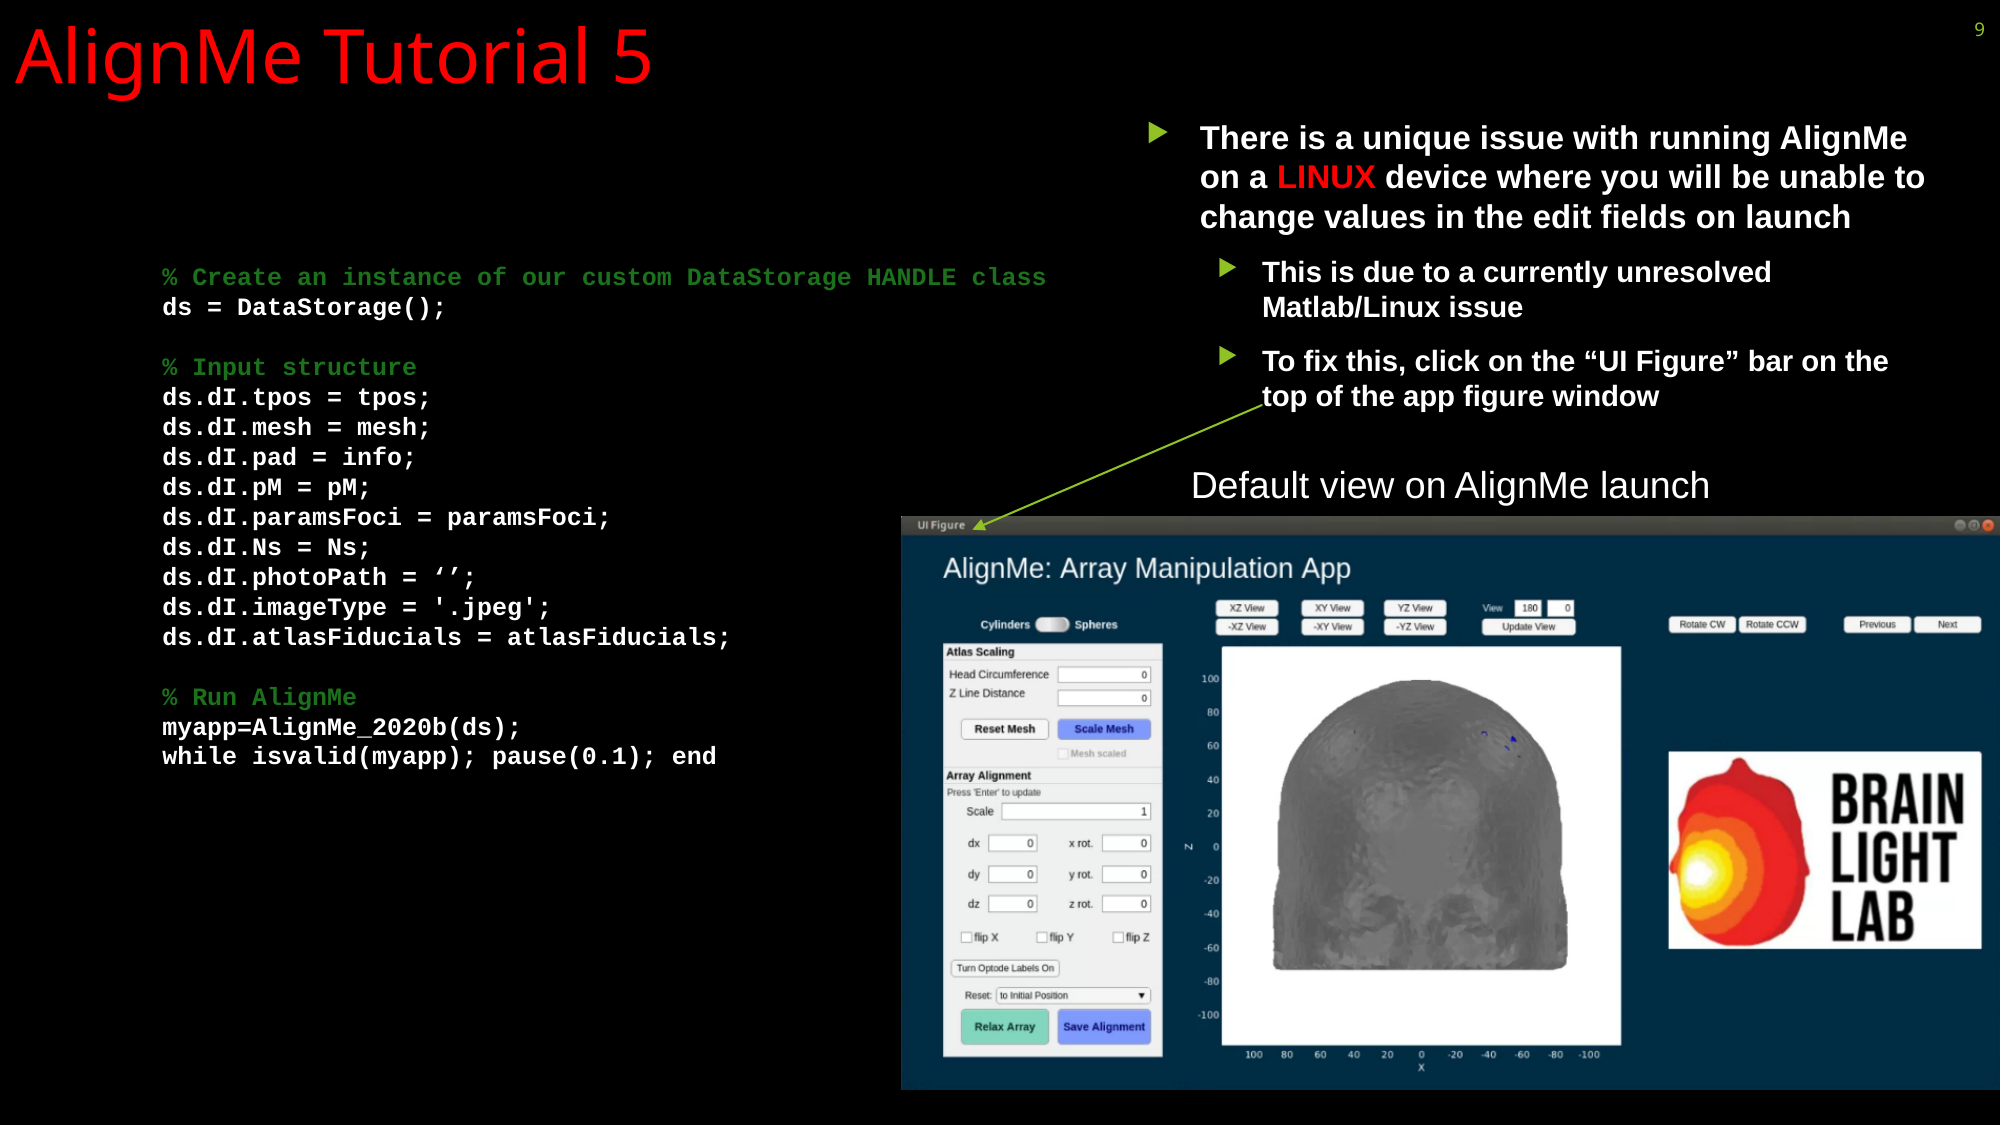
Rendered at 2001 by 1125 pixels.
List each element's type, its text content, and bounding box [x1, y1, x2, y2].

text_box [971, 404, 1263, 531]
text_box Default view on AlignMe launch [1268, 453, 1726, 514]
title AlignMe Tutorial 5 [0, 0, 1872, 218]
list % Create an instance of our custom DataStorage HANDLE class ds = DataStorage(); % Input structure ds.dI.tpos = tpos; ds.dI.mesh = mesh; ds.dI.pad = info; ds.dI.pM = pM; ds.dI.paramsFoci = paramsFoci; ds.dI.Ns = Ns; ds.dI.photoPath = ‘’; ds.dI.imageType = '.jpeg'; ds.dI.atlasFiducials = atlasFiducials; % Run AlignMe myapp=AlignMe_2020b(ds); while isvalid(myapp); pause(0.1); end [147, 253, 1108, 806]
picture [900, 515, 2000, 1091]
list There is a unique issue with running AlignMe on a LINUX device where you will be unable to change values in the edit fields on launch This is due to a currently unresolved Matlab/Linux issue To fix this, click on the “UI Figure” bar on the top of the app figure window [1131, 109, 1957, 424]
slide_number 9 [1887, 0, 2000, 60]
